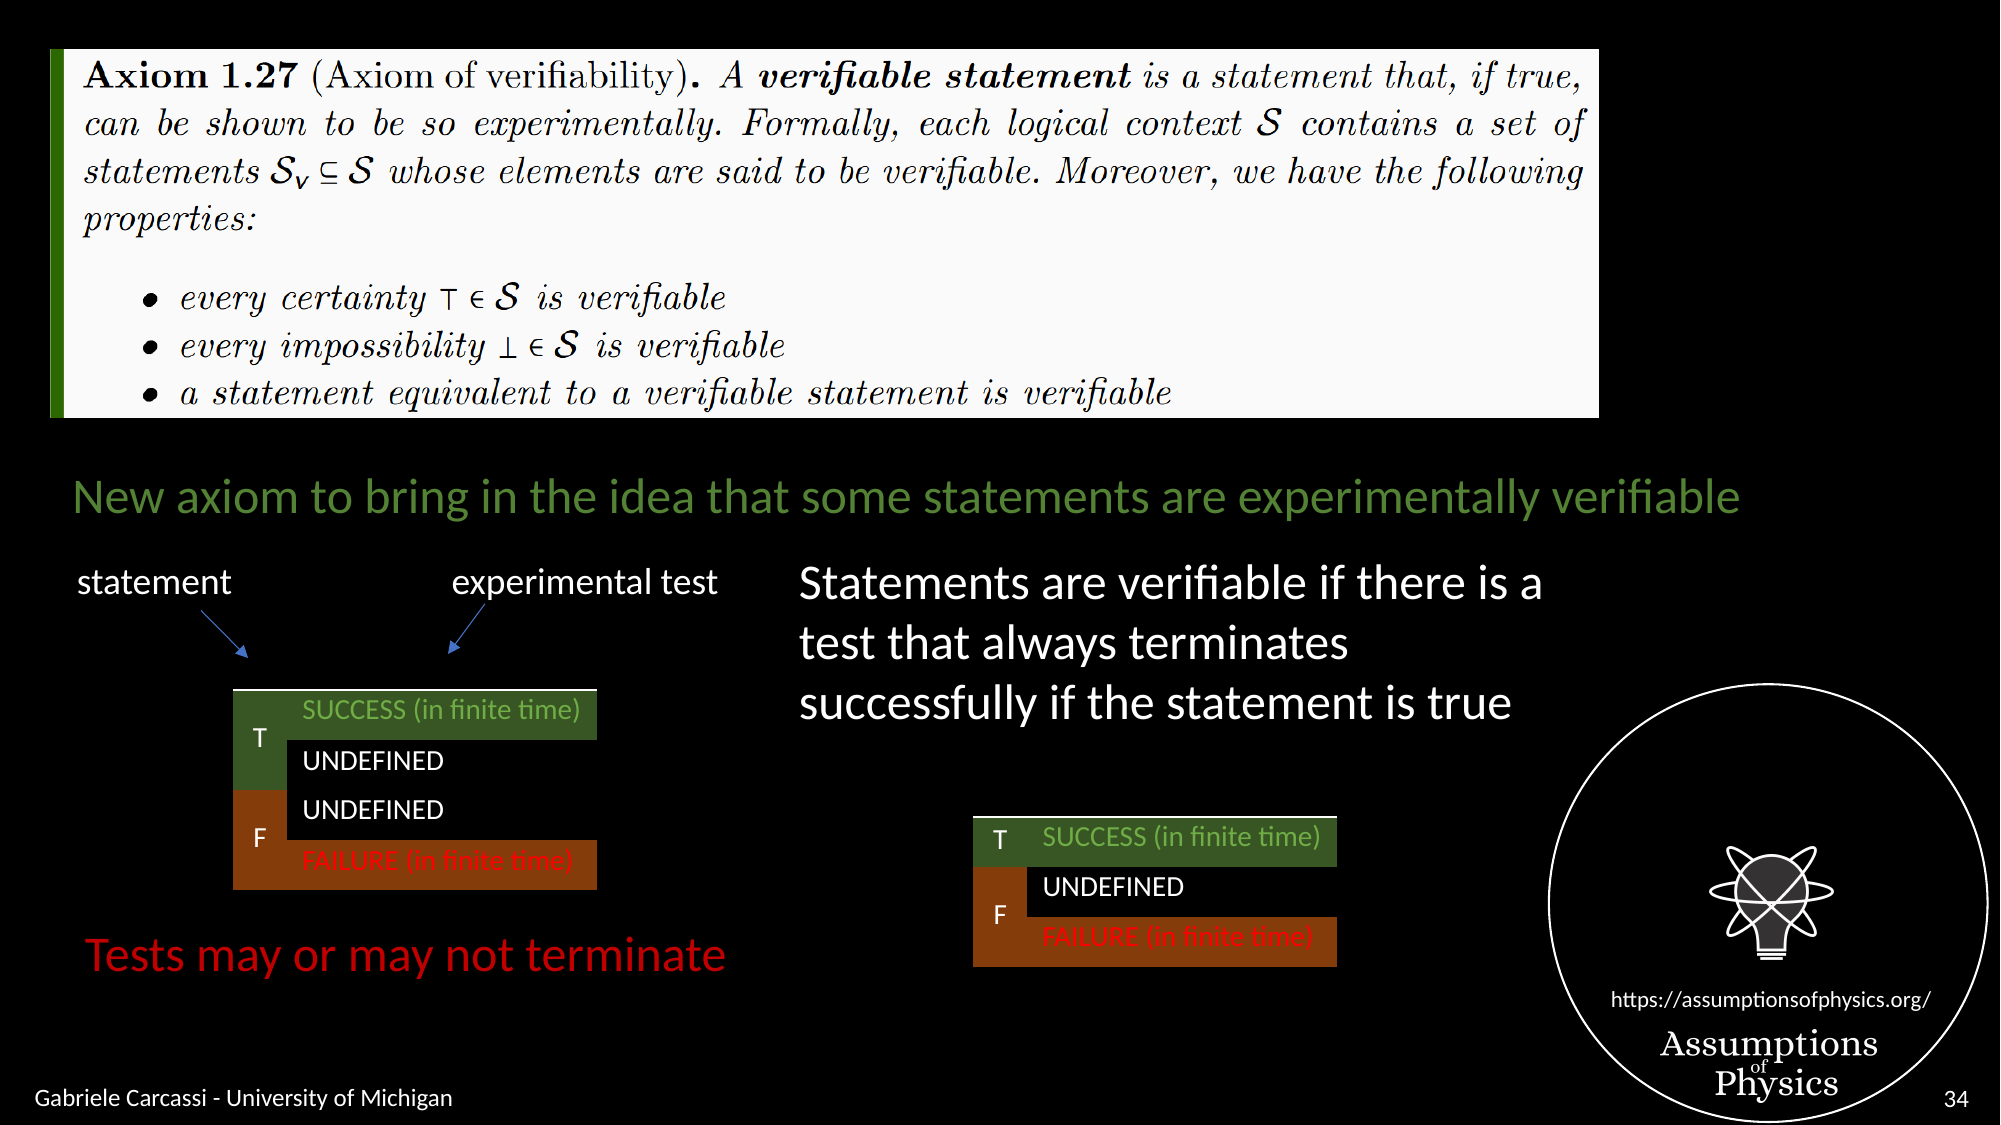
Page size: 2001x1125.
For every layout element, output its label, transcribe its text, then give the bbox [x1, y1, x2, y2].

text_box statement [62, 549, 248, 610]
text_box Tests may or may not terminate [69, 914, 758, 989]
text_box experimental test [436, 549, 734, 610]
picture [1709, 846, 1834, 960]
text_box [200, 610, 249, 658]
footer Gabriele Carcassi - University of Michigan [19, 1077, 999, 1116]
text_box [447, 603, 485, 654]
picture [1660, 1029, 1877, 1103]
text_box New axiom to bring in the idea that some statements are experimentally verifiable [57, 456, 1757, 531]
text_box Statements are verifiable if there is a test that always terminates successfully if the statement is true [784, 541, 1587, 737]
picture [49, 49, 1599, 418]
slide_number 34 [1893, 1078, 1985, 1116]
